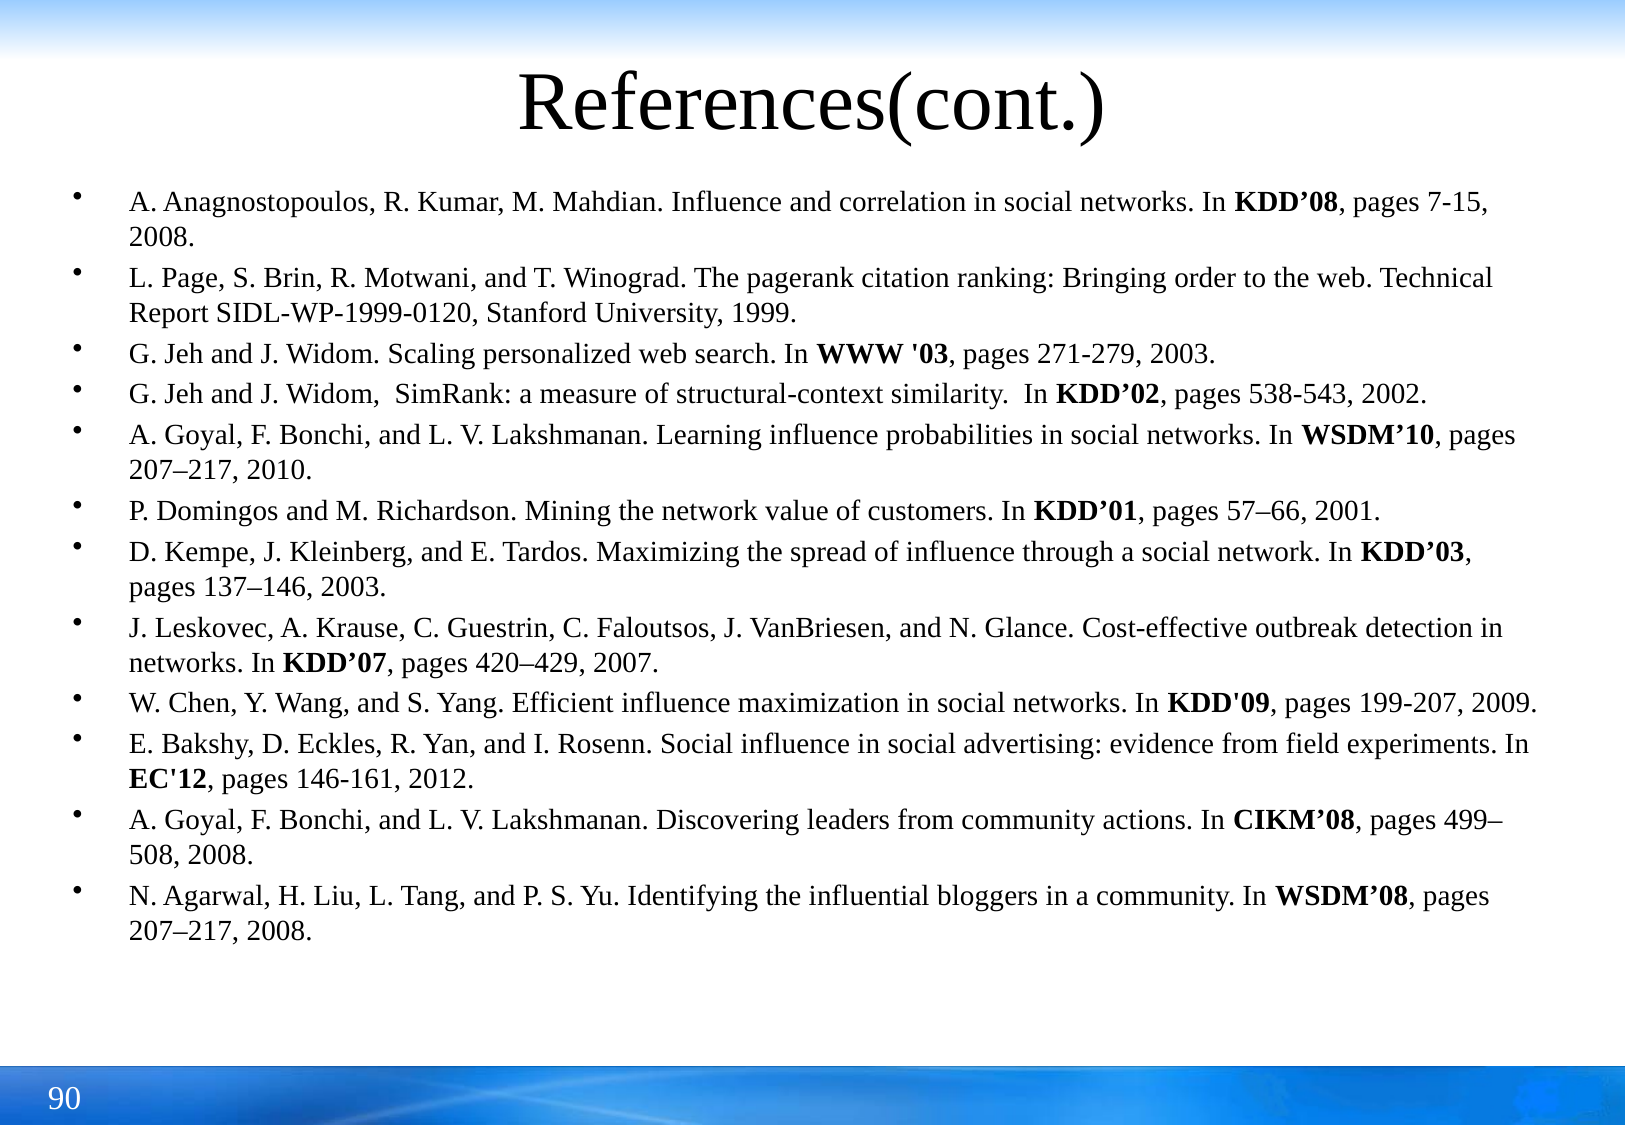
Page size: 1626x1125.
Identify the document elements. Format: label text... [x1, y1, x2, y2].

title References(cont.) [44, 30, 1581, 162]
list A. Anagnostopoulos, R. Kumar, M. Mahdian. Influence and correlation in social networks. In KDD’08, pages 7-15, 2008. L. Page, S. Brin, R. Motwani, and T. Winograd. The pagerank citation ranking: Bringing order to the web. Technical Report SIDL-WP-1999-0120, Stanford University, 1999. G. Jeh and J. Widom. Scaling personalized web search. In WWW '03, pages 271-279, 2003. G. Jeh and J. Widom, SimRank: a measure of structural-context similarity. In KDD’02, pages 538-543, 2002. A. Goyal, F. Bonchi, and L. V. Lakshmanan. Learning influence probabilities in social networks. In WSDM’10, pages 207–217, 2010. P. Domingos and M. Richardson. Mining the network value of customers. In KDD’01, pages 57–66, 2001. D. Kempe, J. Kleinberg, and E. Tardos. Maximizing the spread of influence through a social network. In KDD’03, pages 137–146, 2003. J. Leskovec, A. Krause, C. Guestrin, C. Faloutsos, J. VanBriesen, and N. Glance. Cost-effective outbreak detection in networks. In KDD’07, pages 420–429, 2007. W. Chen, Y. Wang, and S. Yang. Efficient influence maximization in social networks. In KDD'09, pages 199-207, 2009. E. Bakshy, D. Eckles, R. Yan, and I. Rosenn. Social influence in social advertising: evidence from field experiments. In EC'12, pages 146-161, 2012. A. Goyal, F. Bonchi, and L. V. Lakshmanan. Discovering leaders from community actions. In CIKM’08, pages 499–508, 2008. N. Agarwal, H. Liu, L. Tang, and P. S. Yu. Identifying the influential bloggers in a community. In WSDM’08, pages 207–217, 2008. [57, 174, 1558, 1006]
picture [0, 1066, 1625, 1125]
